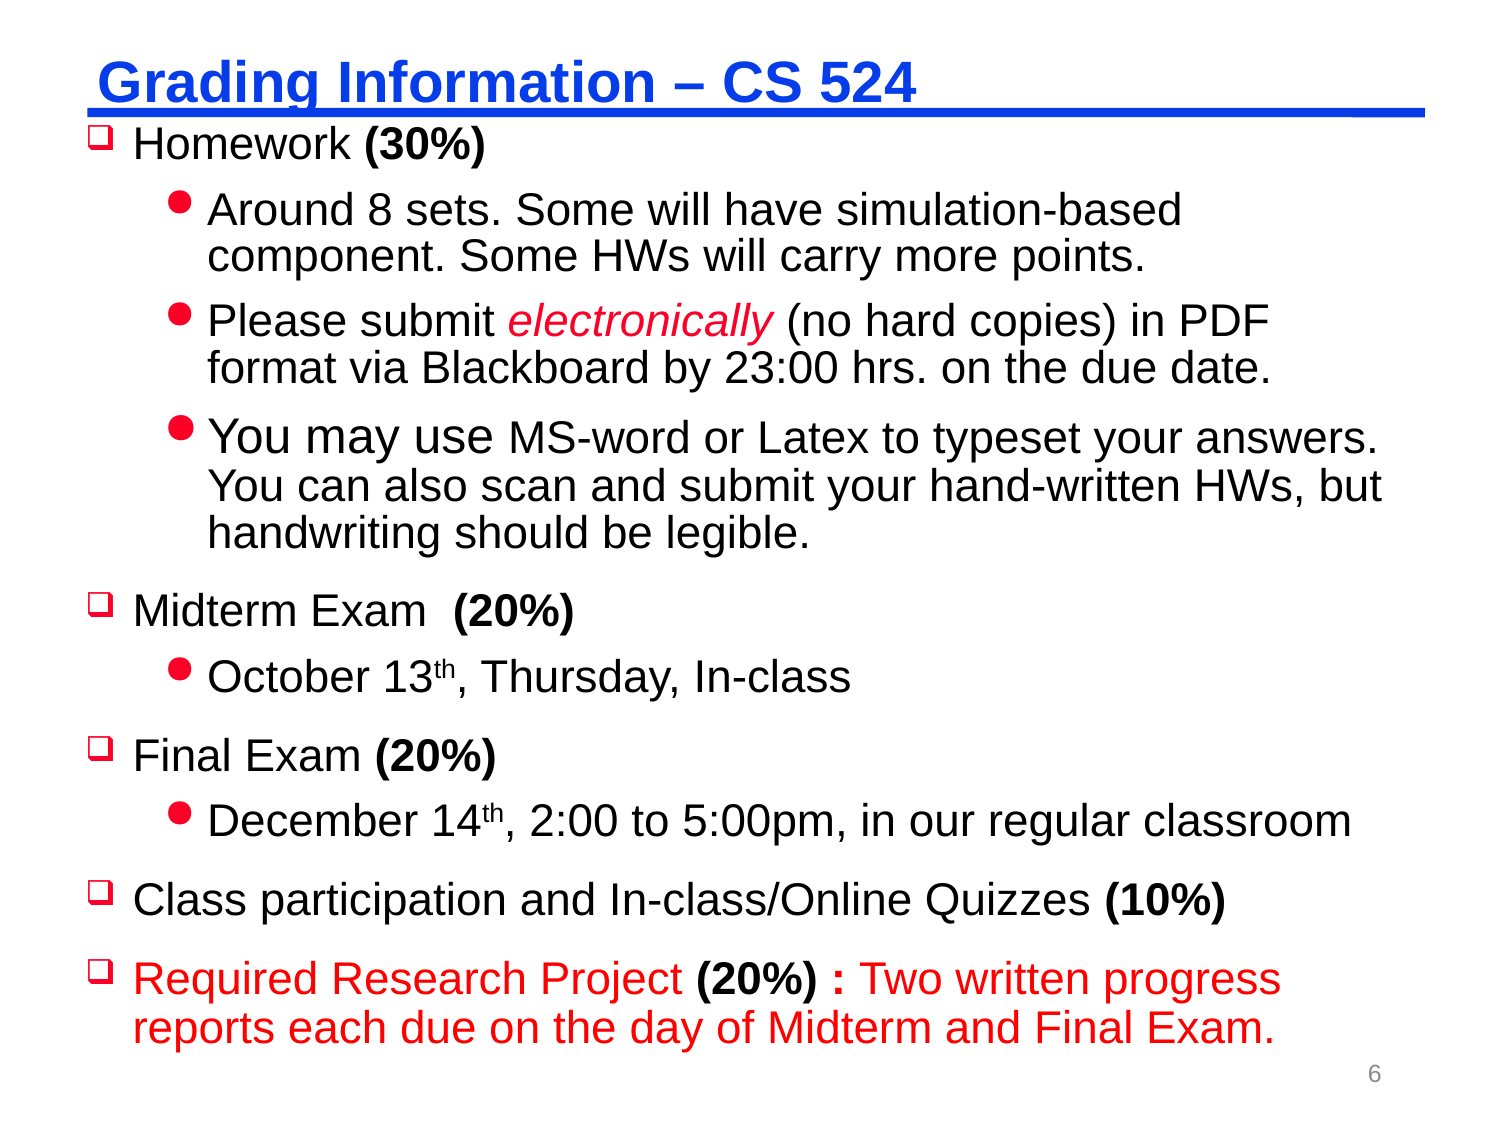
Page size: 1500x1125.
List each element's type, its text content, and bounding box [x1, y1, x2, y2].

title Grading Information – CS 524 [86, 49, 1426, 121]
list Homework (30%) Around 8 sets. Some will have simulation-based component. Some HWs will carry more points. Please submit electronically (no hard copies) in PDF format via Blackboard by 23:00 hrs. on the due date. You may use MS-word or Latex to typeset your answers. You can also scan and submit your hand-written HWs, but handwriting should be legible. Midterm Exam (20%) October 13th, Thursday, In-class Final Exam (20%) December 14th, 2:00 to 5:00pm, in our regular classroom Class participation and In-class/Online Quizzes (10%) Required Research Project (20%) : Two written progress reports each due on the day of Midterm and Final Exam. [74, 115, 1413, 1125]
slide_number 6 [1059, 1042, 1397, 1103]
